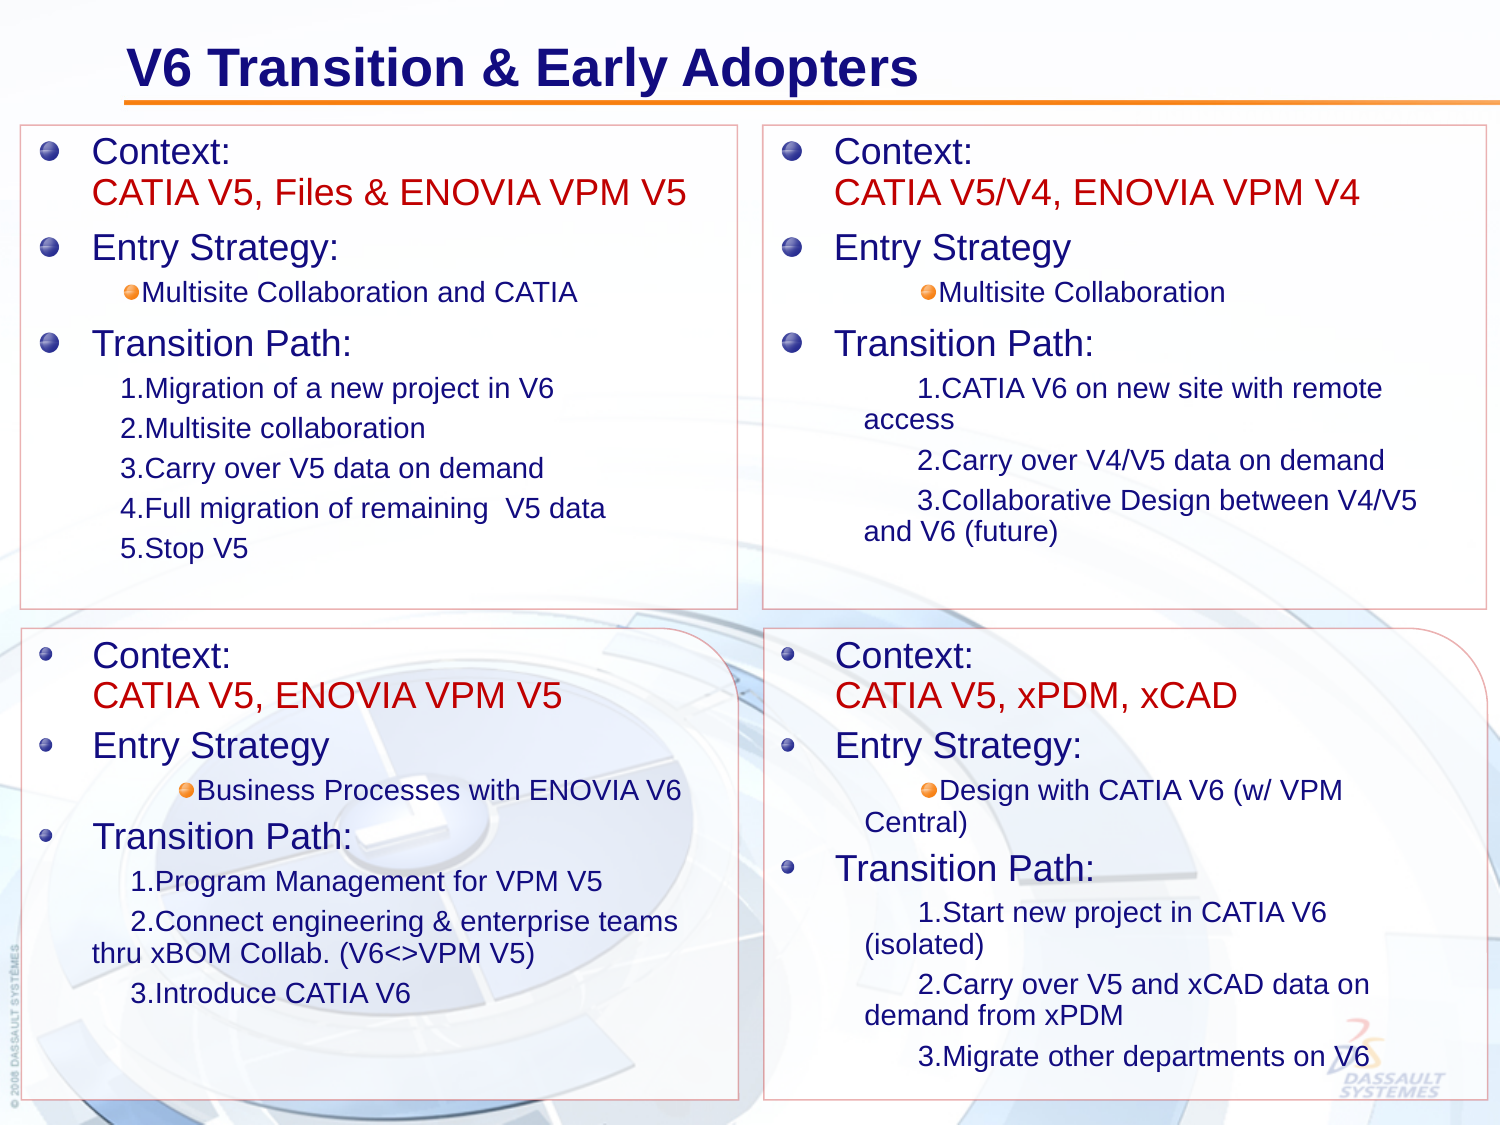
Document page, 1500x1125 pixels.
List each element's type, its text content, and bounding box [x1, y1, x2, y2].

picture [0, 0, 1500, 1125]
list Context: CATIA V5, Files & ENOVIA VPM V5 Entry Strategy: Multisite Collaboration and CATIA Transition Path: Migration of a new project in V6 Multisite collaboration Carry over V5 data on demand Full migration of remaining V5 data Stop V5 [20, 124, 738, 198]
list Context: CATIA V5/V4, ENOVIA VPM V4 Entry Strategy Multisite Collaboration Transition Path: CATIA V6 on new site with remote access Carry over V4/V5 data on demand Collaborative Design between V4/V5 and V6 (future) [762, 124, 1487, 198]
title V6 Transition & Early Adopters [125, 24, 1477, 99]
